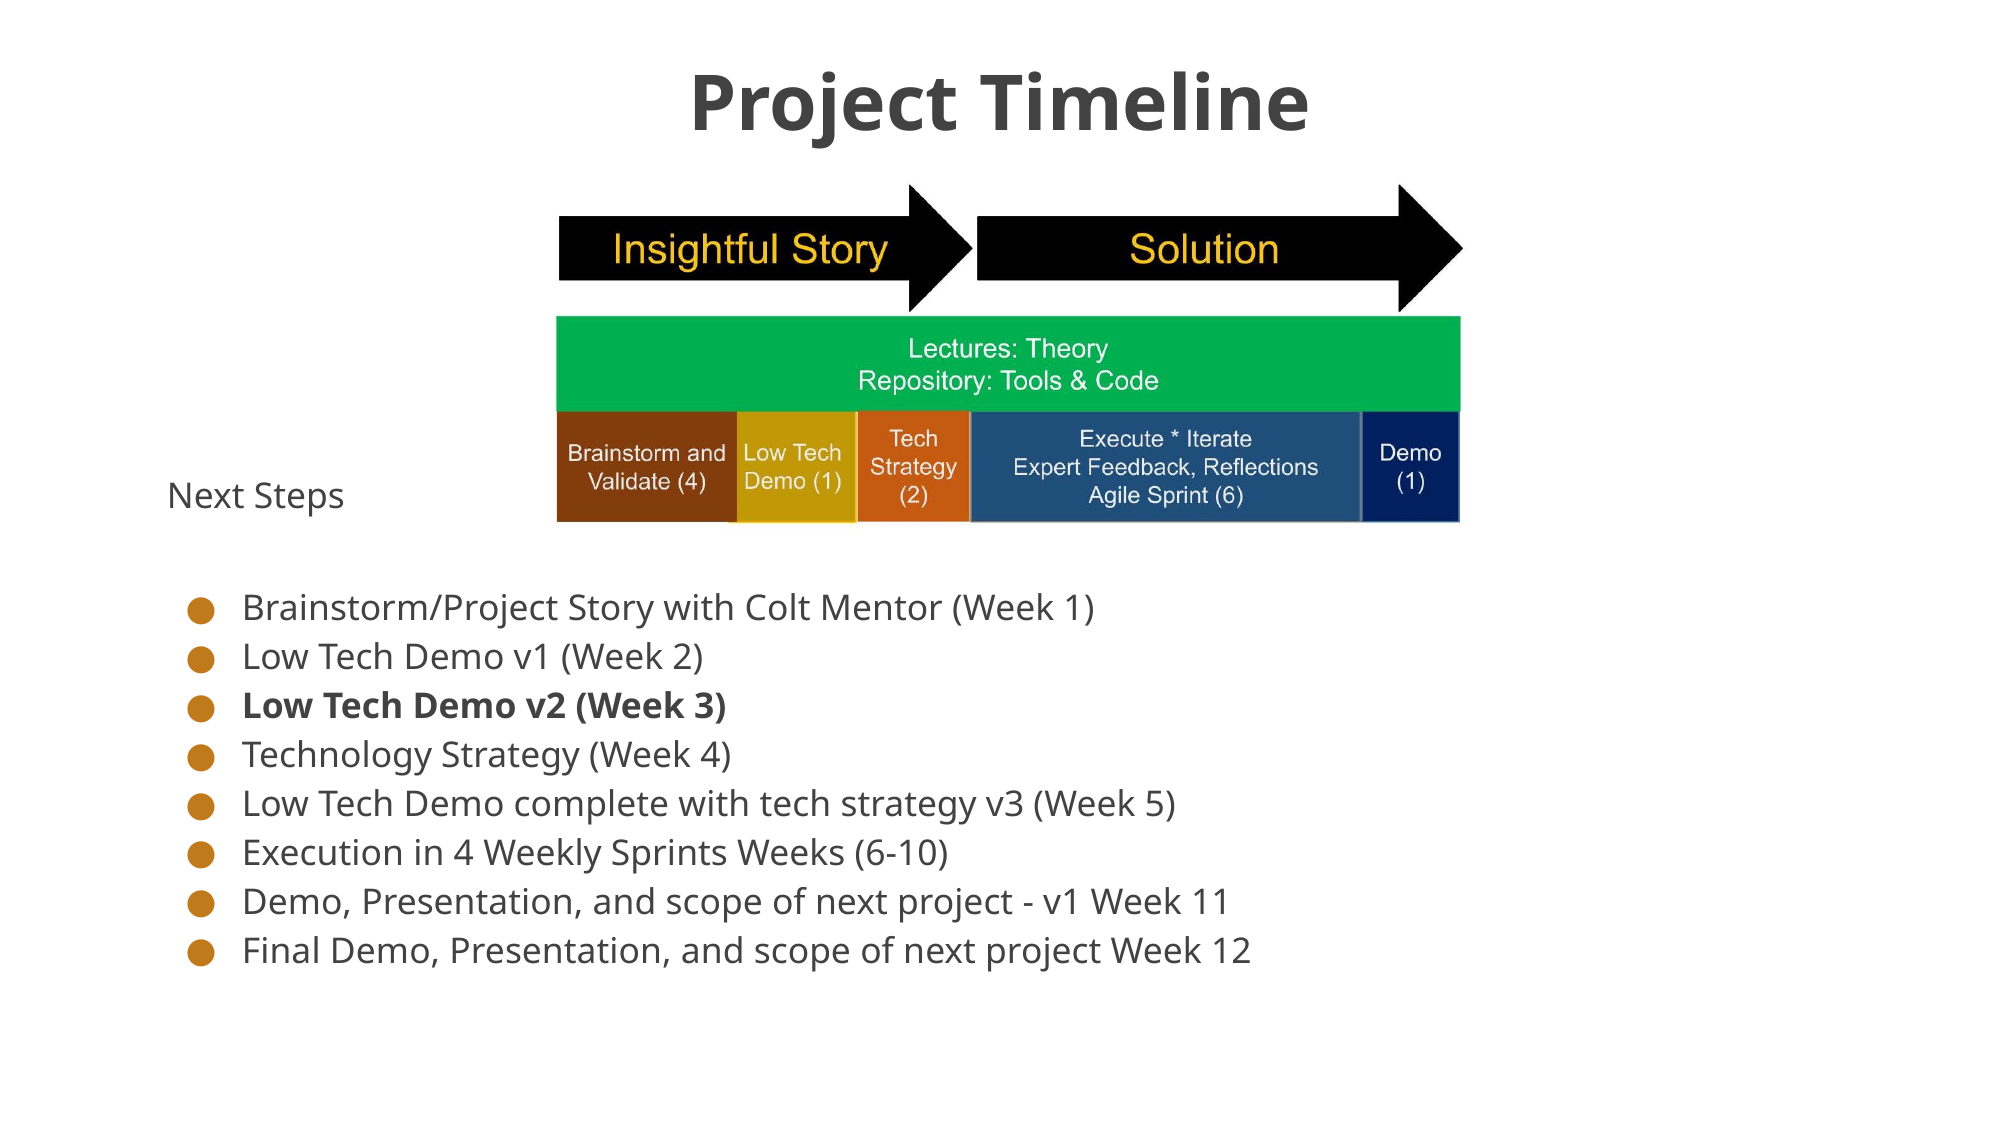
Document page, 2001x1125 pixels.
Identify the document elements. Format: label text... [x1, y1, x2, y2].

list Next Steps Brainstorm/Project Story with Colt Mentor (Week 1) Low Tech Demo v1 (Week 2) Low Tech Demo v2 (Week 3) Technology Strategy (Week 4) Low Tech Demo complete with tech strategy v3 (Week 5) Execution in 4 Weekly Sprints Weeks (6-10) Demo, Presentation, and scope of next project - v1 Week 11 Final Demo, Presentation, and scope of next project Week 12 [151, 458, 1877, 1125]
title Project Timeline [99, 45, 1900, 155]
picture [514, 154, 1486, 550]
